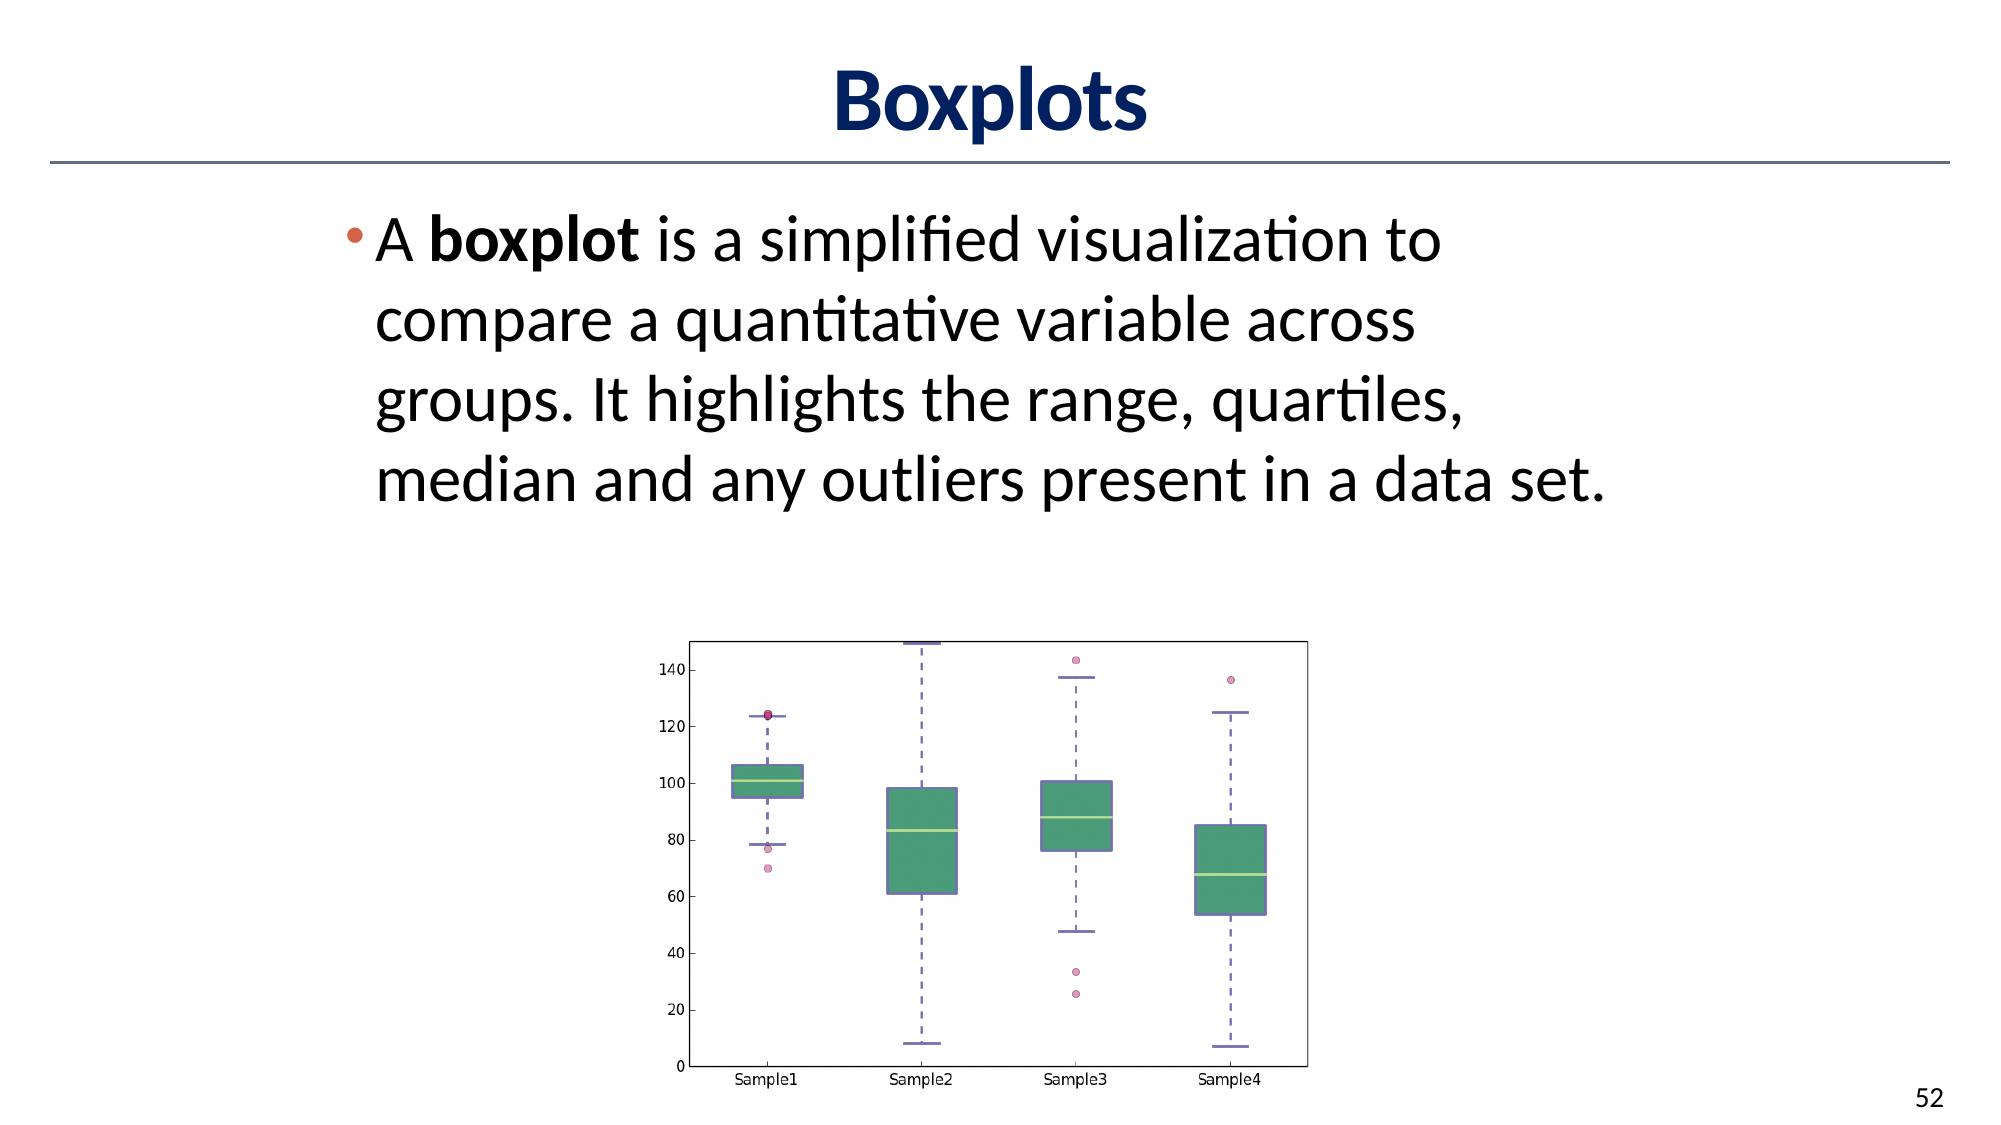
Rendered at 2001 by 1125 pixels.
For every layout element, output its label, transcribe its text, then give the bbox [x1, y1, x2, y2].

title Boxplots [99, 24, 1900, 163]
list A boxplot is a simplified visualization to compare a quantitative variable across groups. It highlights the range, quartiles, median and any outliers present in a data set. [330, 187, 1636, 824]
slide_number 52 [1899, 1071, 2000, 1125]
picture [650, 632, 1316, 1097]
